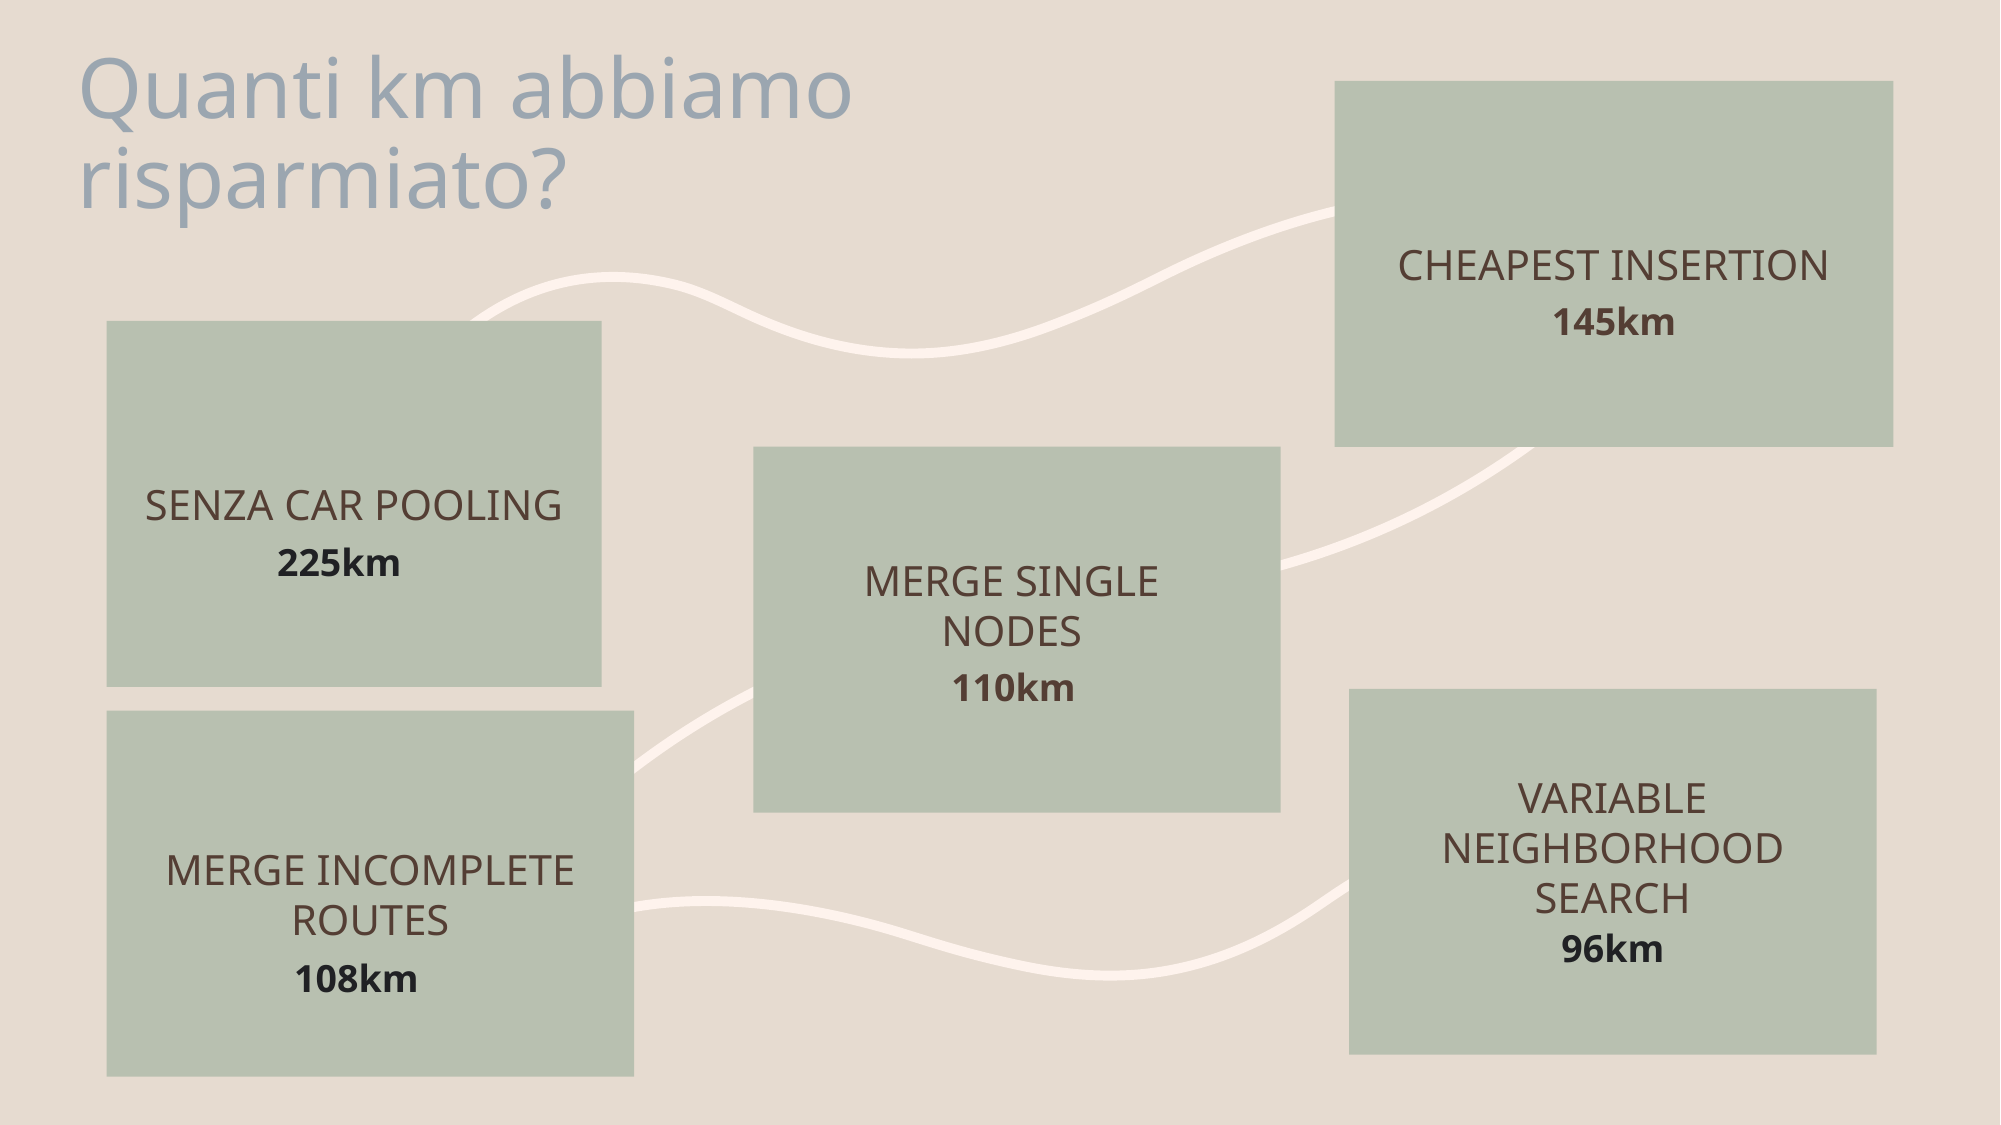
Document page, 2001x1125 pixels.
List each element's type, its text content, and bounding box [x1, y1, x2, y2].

list Merge single nodes [753, 446, 1281, 813]
text_box 225km [262, 531, 446, 592]
title Quanti km abbiamo risparmiato? [62, 80, 937, 192]
text_box 96km [1527, 917, 1699, 978]
text_box 145km [1501, 290, 1727, 351]
list Variable neighborhood search [1349, 688, 1877, 1055]
list Merge incomplete routes [106, 710, 635, 1077]
list Cheapest insertion [1334, 80, 1894, 447]
text_box 110km [936, 656, 1108, 717]
text_box 108km [279, 947, 462, 1008]
list Senza car pooling [106, 320, 602, 687]
